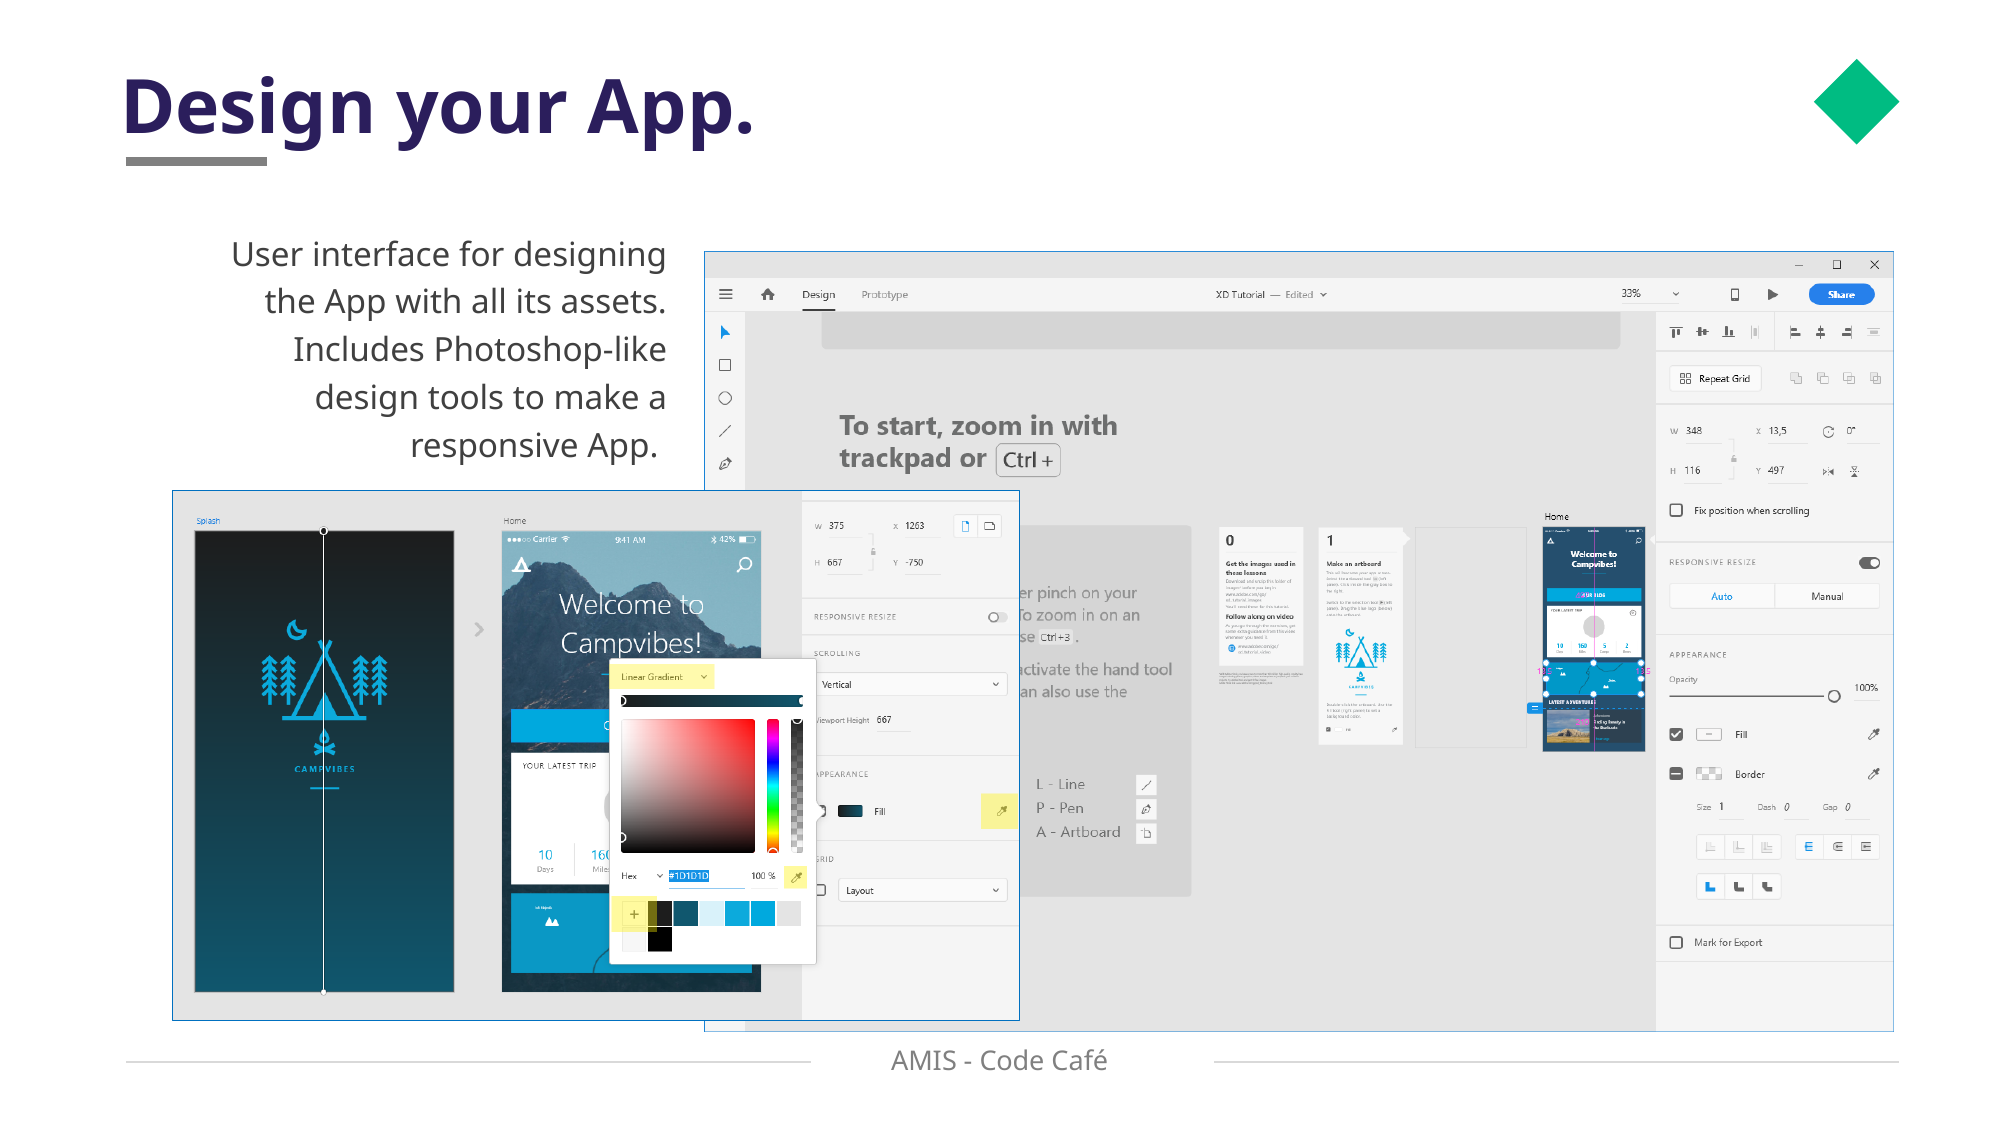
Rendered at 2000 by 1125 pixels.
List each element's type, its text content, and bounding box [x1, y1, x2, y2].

text_box User interface for designing the App with all its assets. Includes Photoshop-like design tools to make a responsive App. [184, 217, 668, 472]
picture [172, 250, 1894, 1033]
slide_number 8 [1814, 59, 1900, 145]
footer AMIS - Code Café [580, 1031, 1419, 1092]
title Design your App. [99, 45, 1900, 162]
